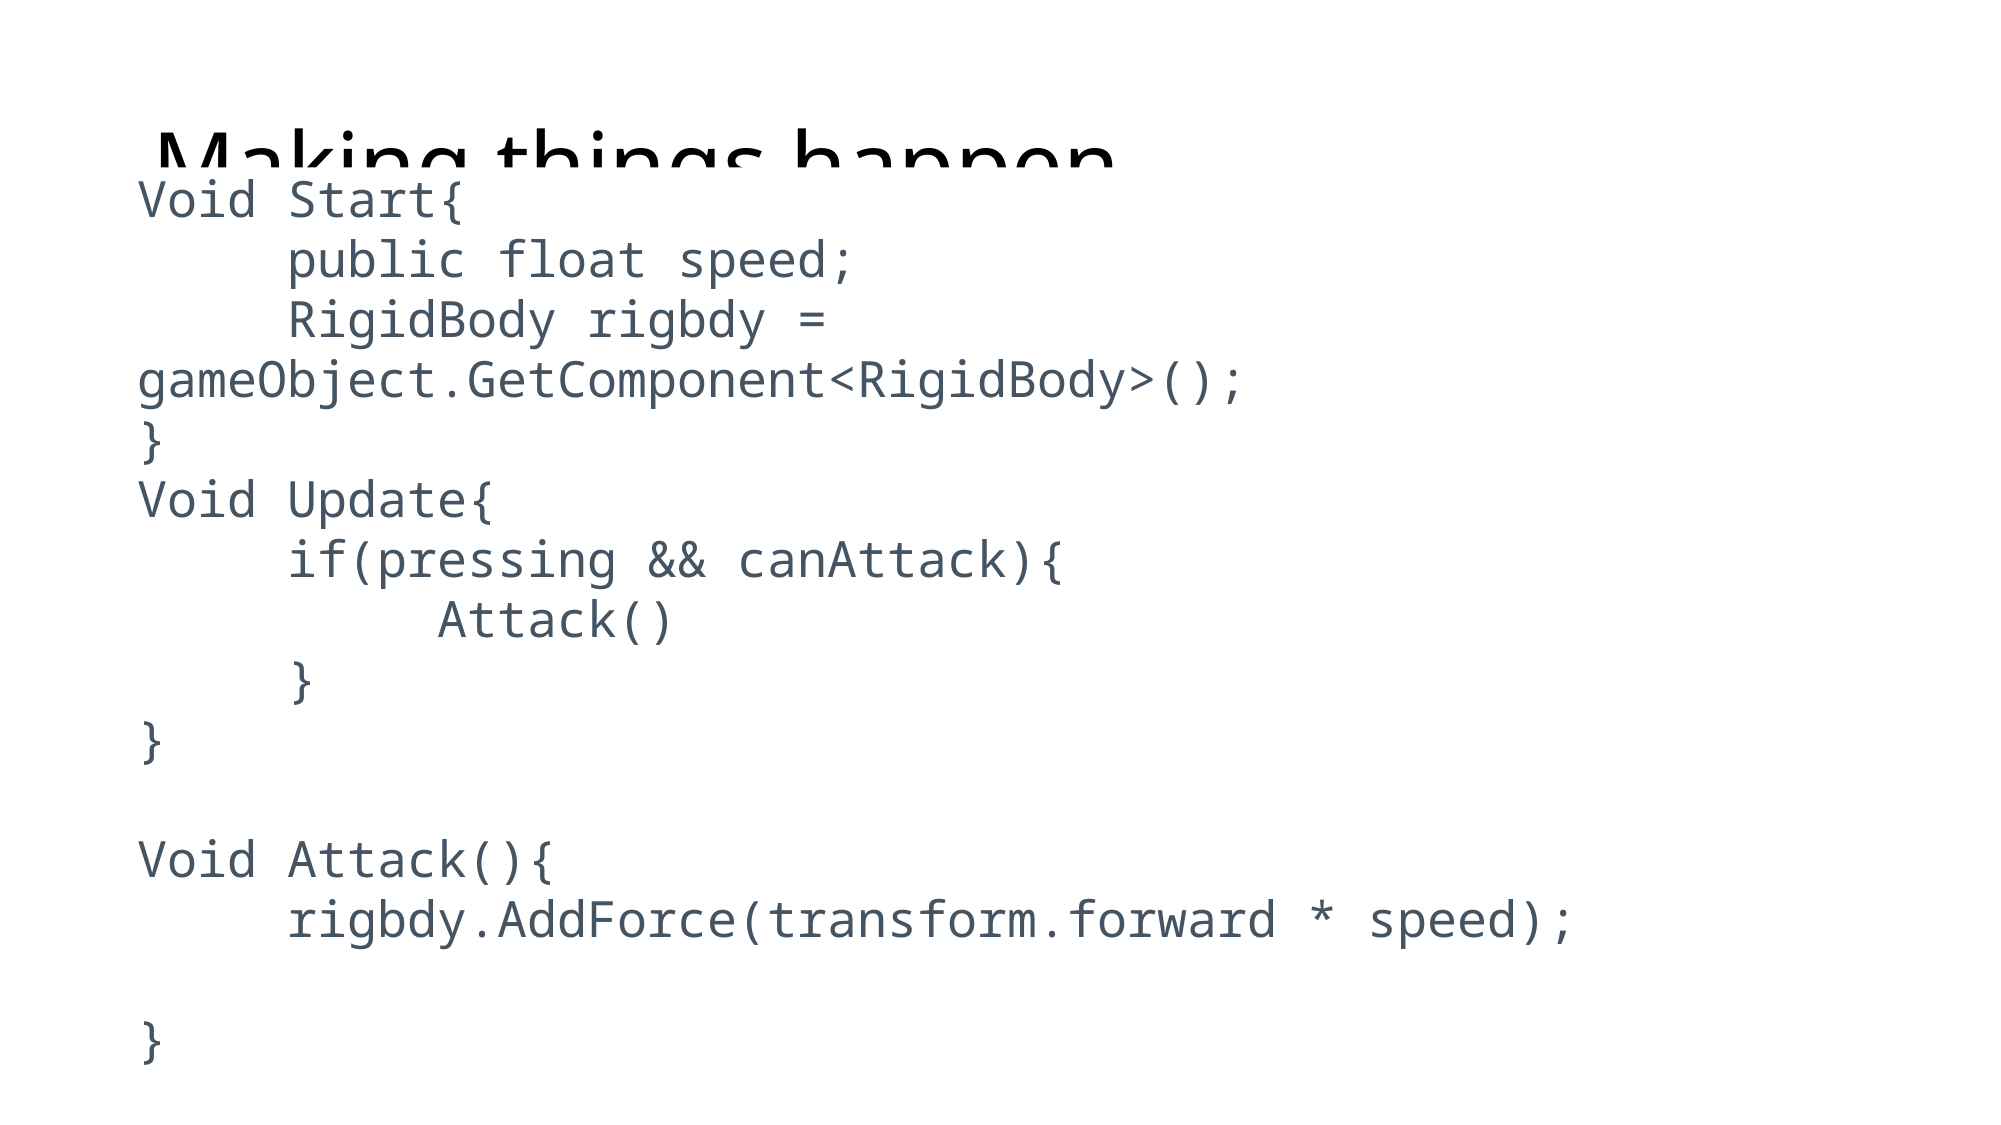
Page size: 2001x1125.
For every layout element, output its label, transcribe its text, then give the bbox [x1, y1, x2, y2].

title Making things happen [137, 59, 1863, 278]
list Void Start{ public float speed; RigidBody rigbdy = gameObject.GetComponent<RigidBody>(); } Void Update{ if(pressing && canAttack){ Attack() } } Void Attack(){ rigbdy.AddForce(transform.forward * speed); } [137, 167, 1850, 1084]
